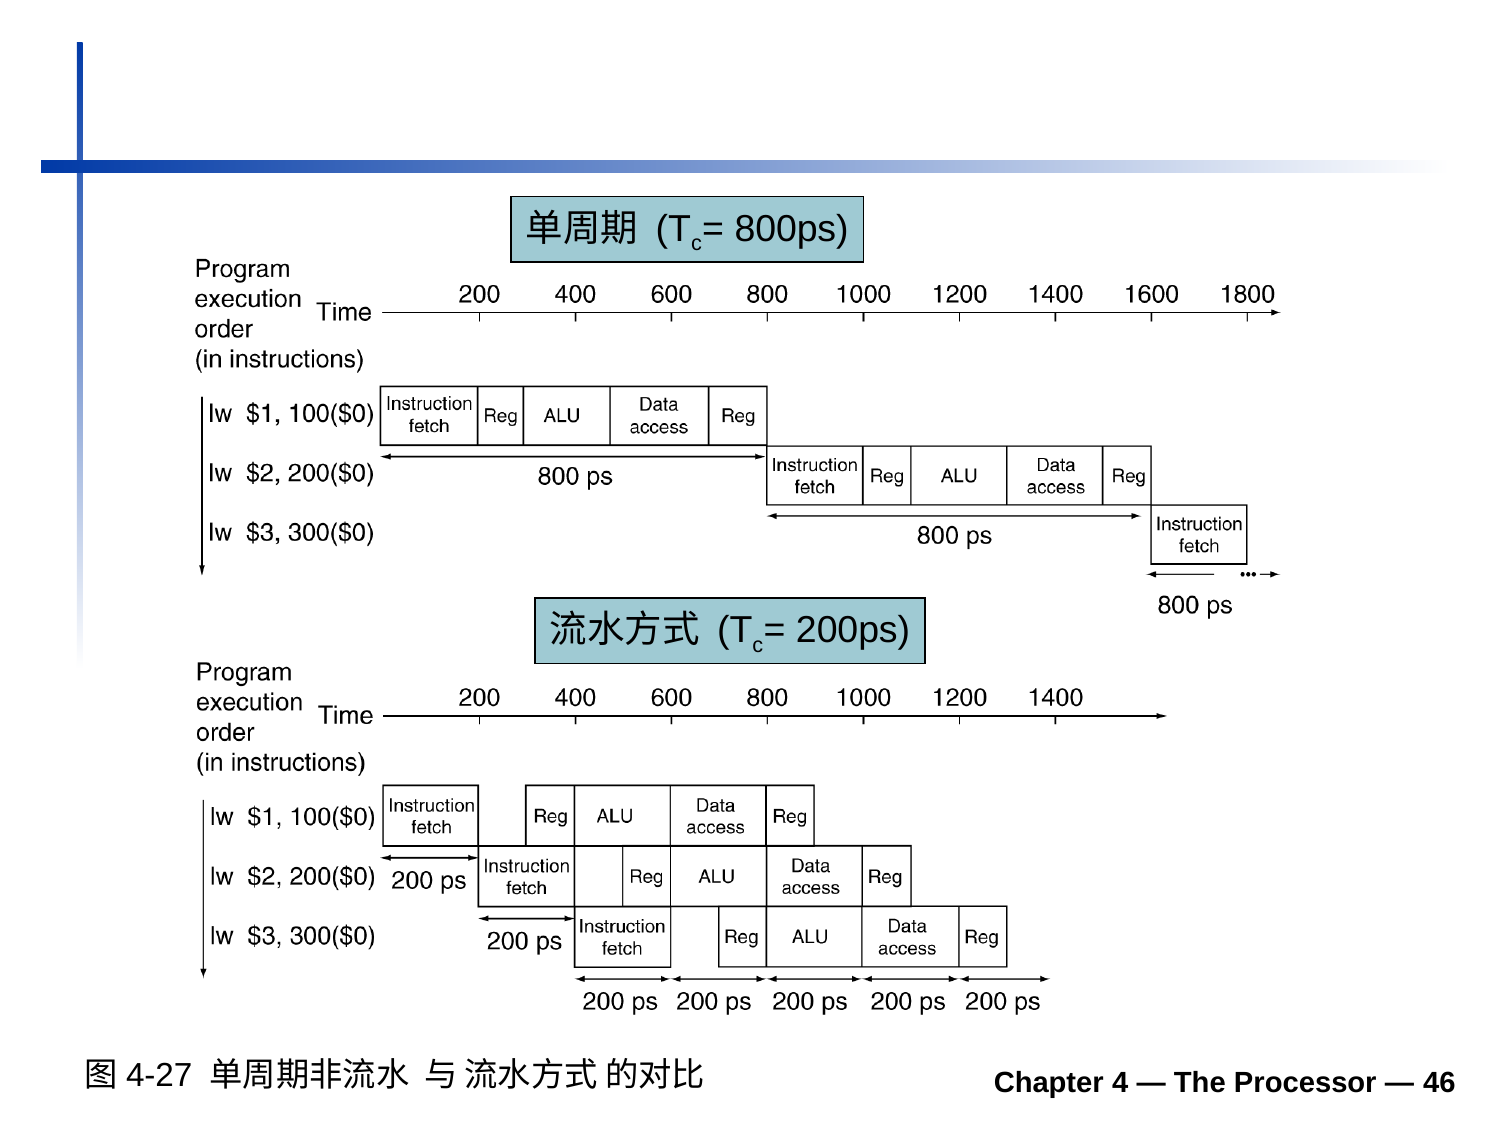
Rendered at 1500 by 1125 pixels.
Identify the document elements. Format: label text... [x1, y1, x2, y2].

footer Chapter 4 — The Processor — 46 [277, 1046, 1471, 1106]
text_box 单周期 (Tc= 800ps) [510, 196, 864, 253]
picture [194, 255, 1282, 1016]
text_box 图4-27 单周期非流水 与 流水方式 的对比 [70, 1046, 751, 1101]
